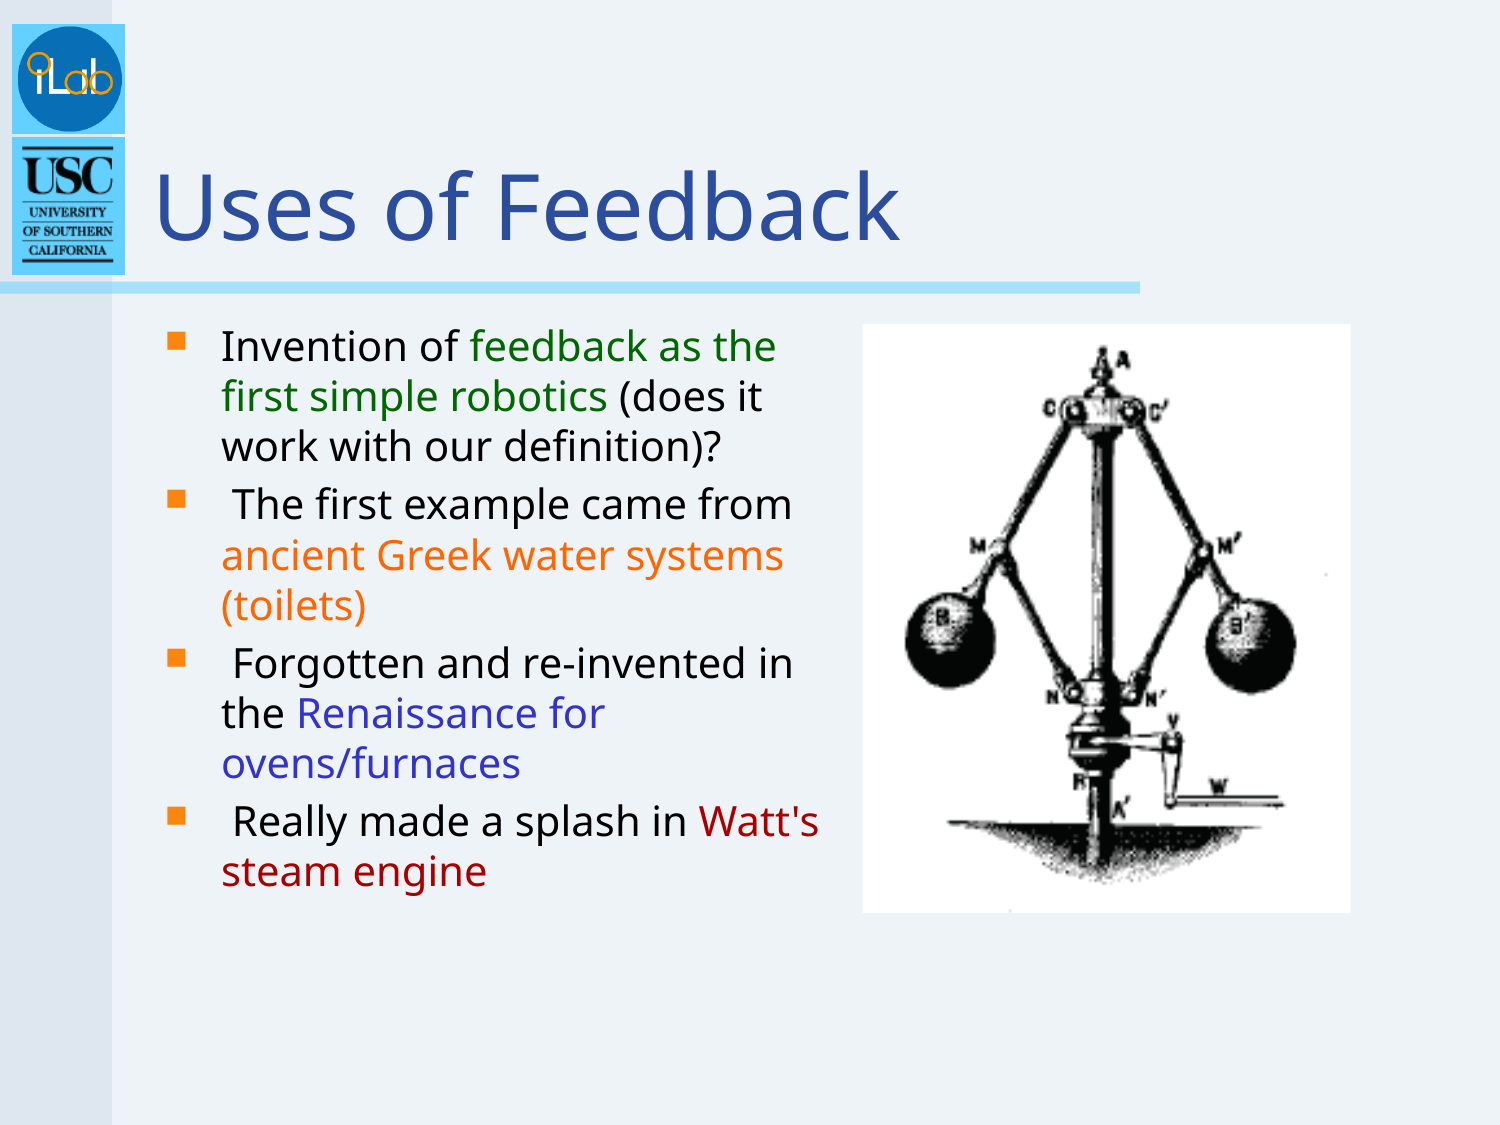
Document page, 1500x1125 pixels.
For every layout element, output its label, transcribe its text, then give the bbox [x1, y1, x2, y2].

picture [12, 137, 125, 275]
picture [12, 24, 125, 134]
picture [862, 324, 1351, 913]
title Uses of Feedback [137, 141, 1476, 267]
list Invention of feedback as the first simple robotics (does it work with our definition)? The first example came from ancient Greek water systems (toilets) Forgotten and re-invented in the Renaissance for ovens/furnaces Really made a splash in Watt's steam engine [149, 312, 851, 1001]
